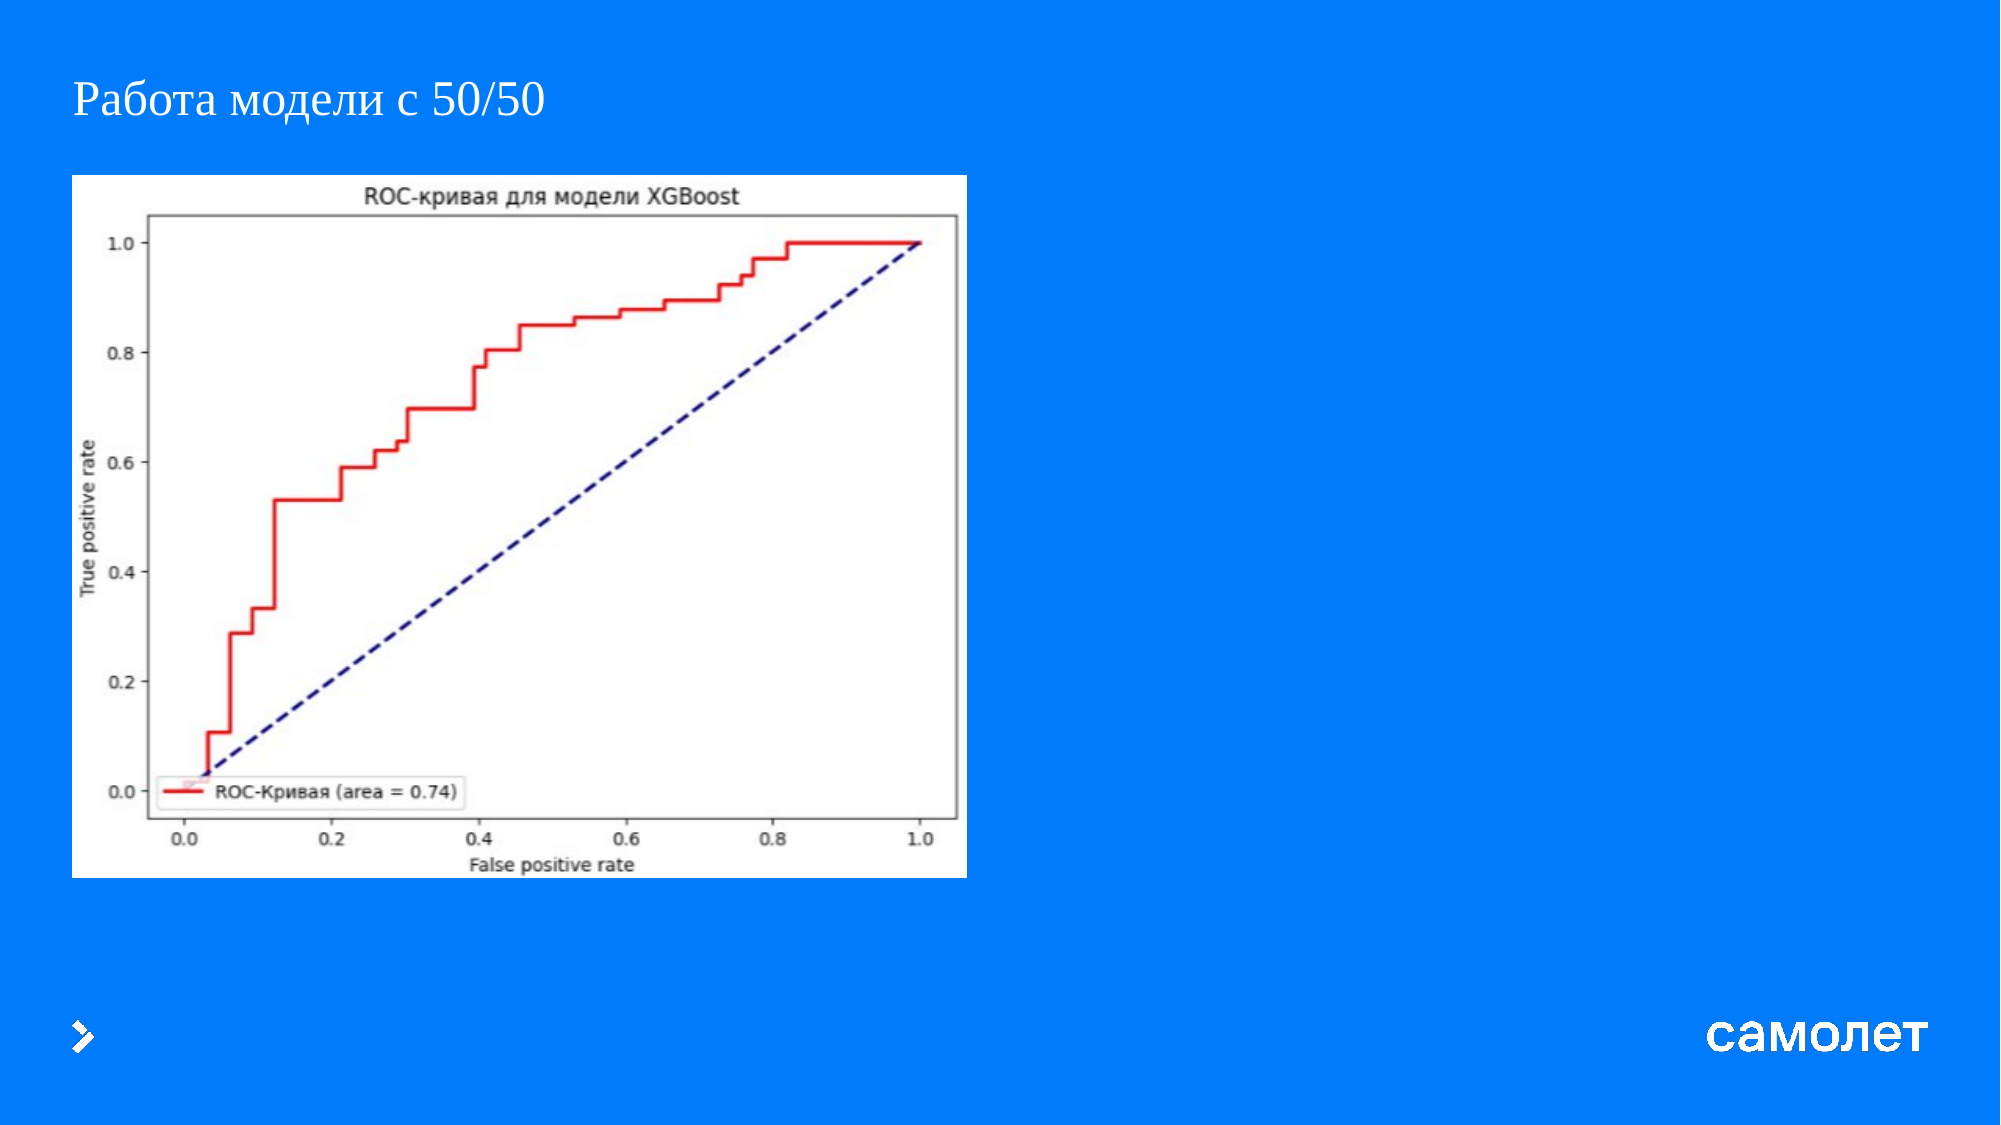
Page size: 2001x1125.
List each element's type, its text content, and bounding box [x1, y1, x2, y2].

picture [1707, 1021, 1928, 1052]
title Работа модели с 50/50 [72, 71, 1928, 180]
picture [72, 1020, 94, 1053]
picture [72, 175, 967, 878]
